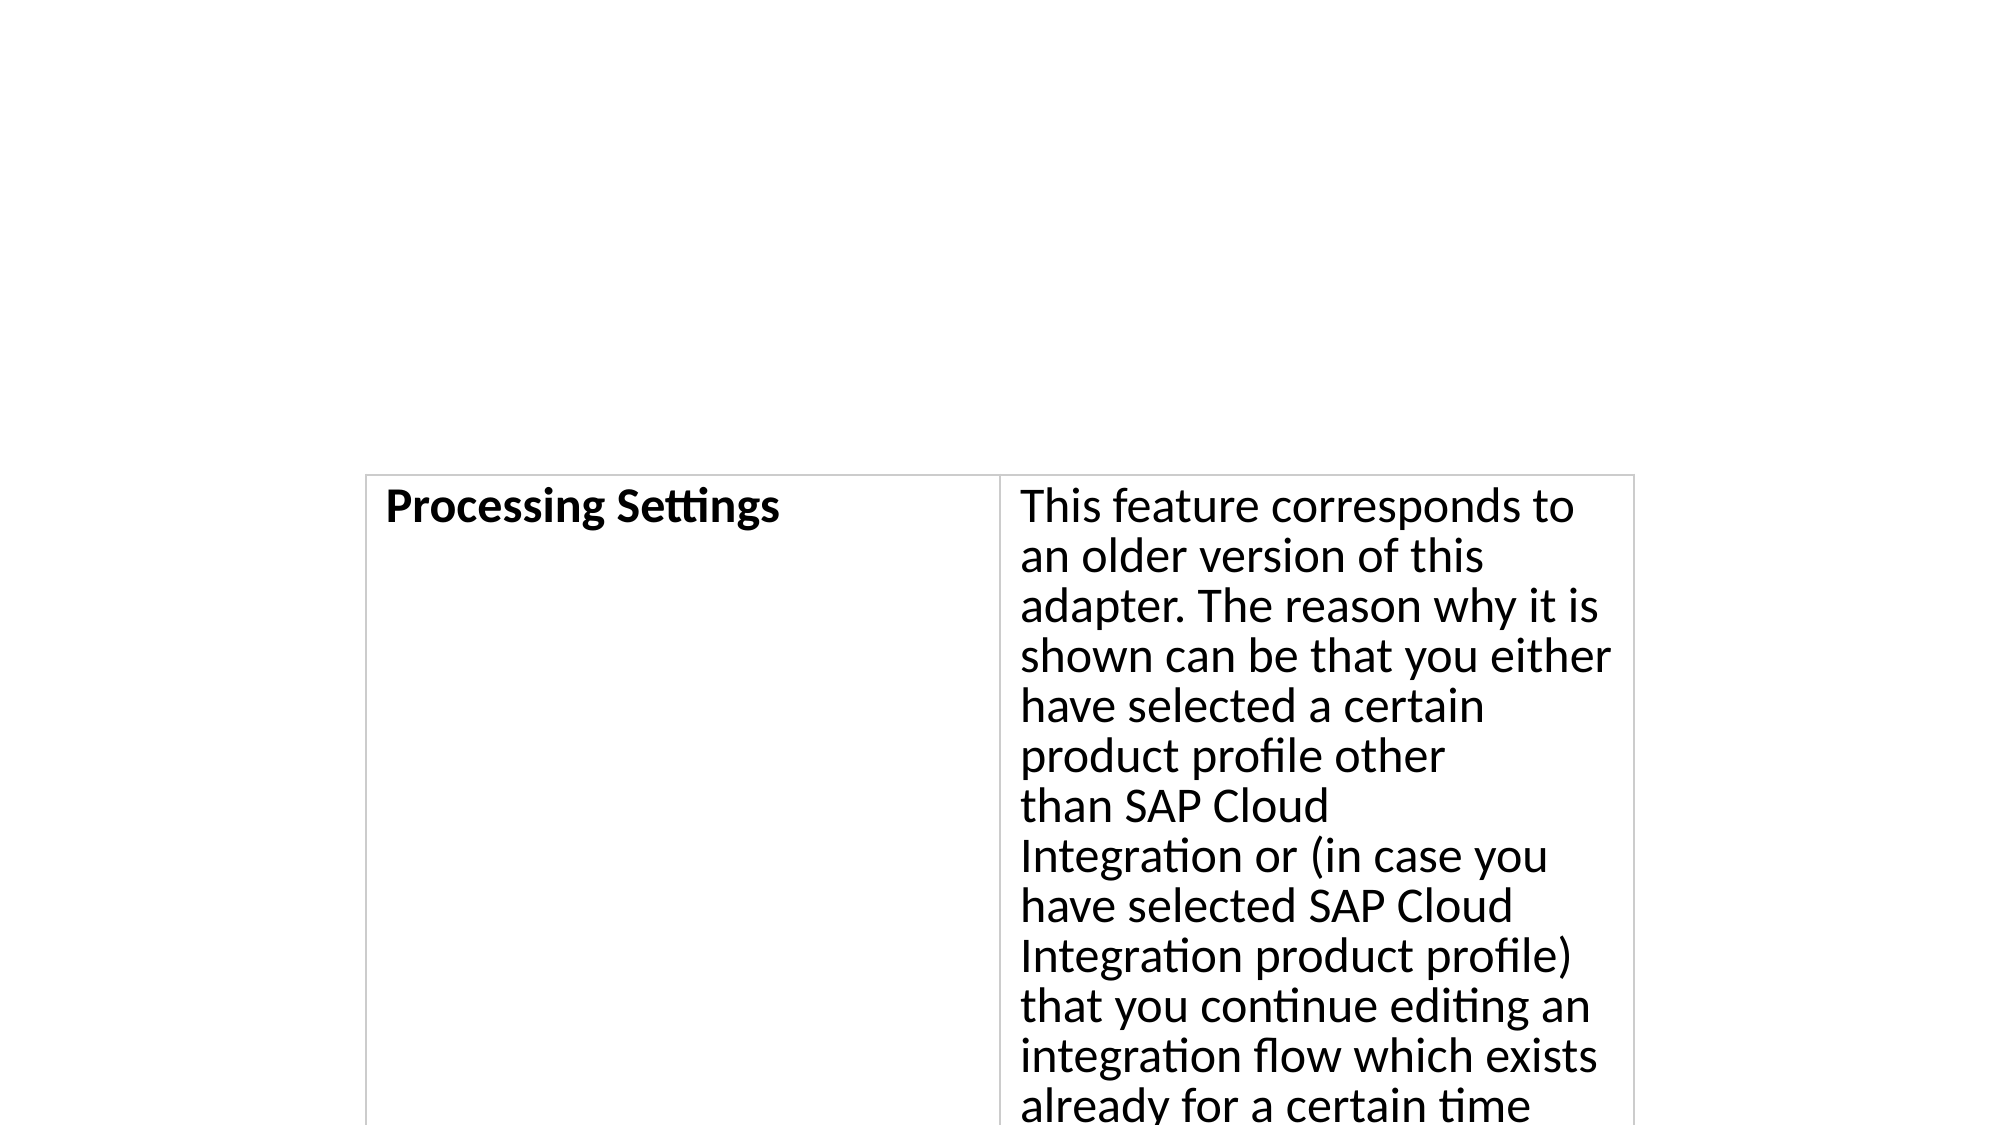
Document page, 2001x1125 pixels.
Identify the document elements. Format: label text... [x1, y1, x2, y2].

table_header This feature corresponds to an older version of this adapter. The reason why it is shown can be that you either have selected a certain product profile other than SAP Cloud Integration or (in case you have selected SAP Cloud Integration product profile) that you continue editing an integration flow which exists already for a certain time [1001, 476, 1633, 1125]
table_header Processing Settings [367, 476, 999, 1125]
